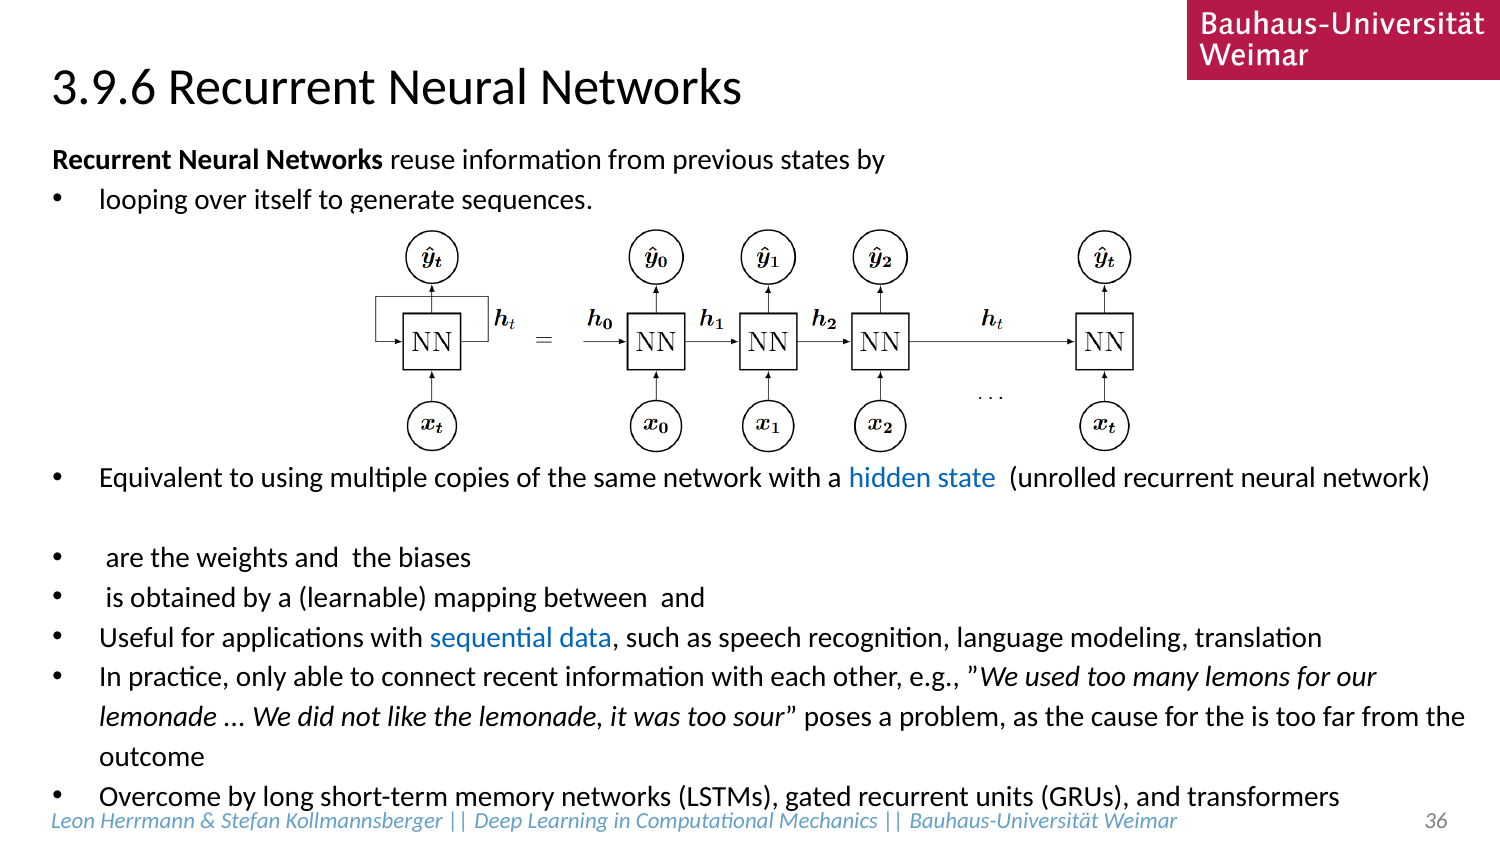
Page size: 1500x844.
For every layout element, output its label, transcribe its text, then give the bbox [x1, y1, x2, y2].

picture [1187, 0, 1500, 80]
footer Leon Herrmann & Stefan Kollmannsberger || Deep Learning in Computational Mechanics || Bauhaus-Universität Weimar [51, 796, 1311, 842]
picture [354, 212, 1146, 464]
slide_number 36 [1311, 796, 1448, 842]
title 3.9.6 Recurrent Neural Networks [50, 48, 1189, 114]
